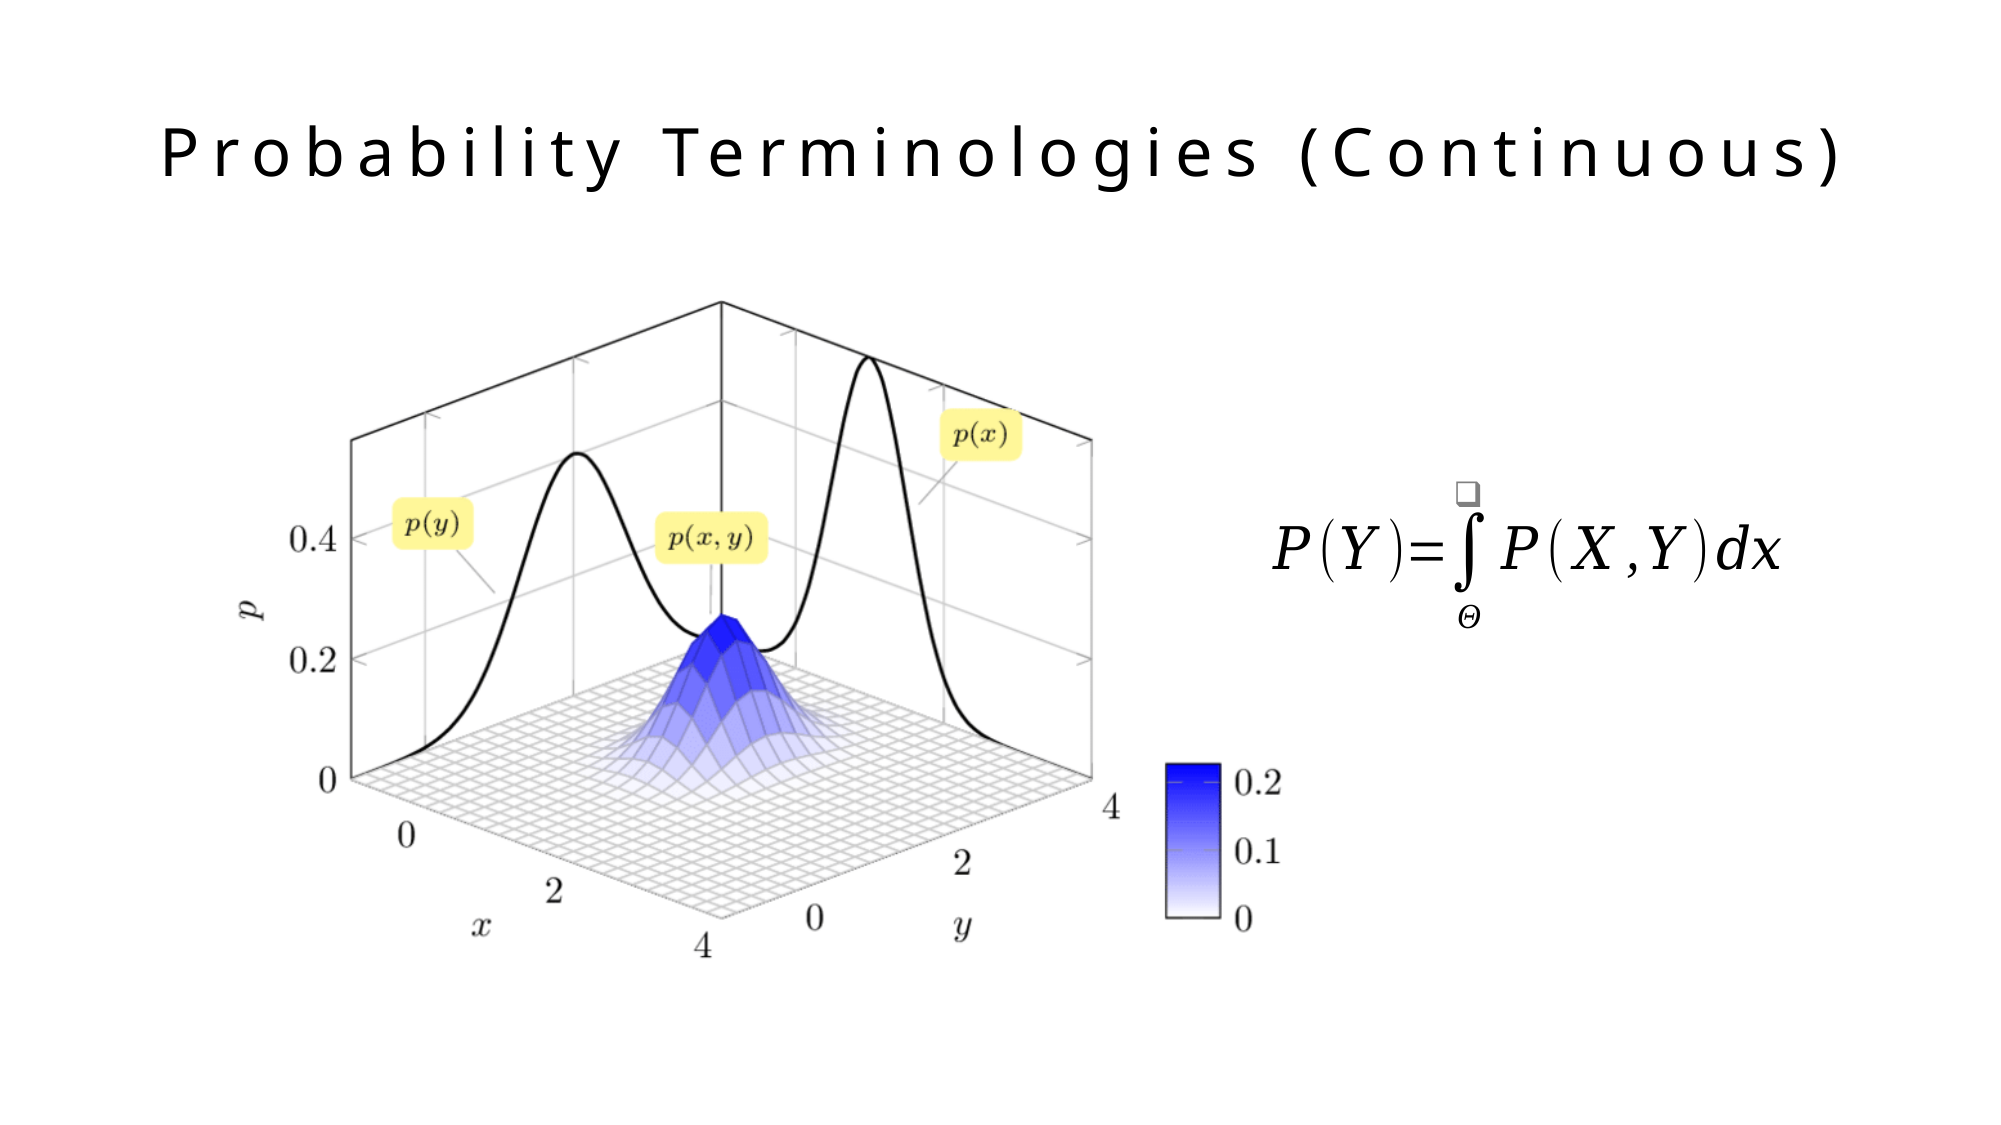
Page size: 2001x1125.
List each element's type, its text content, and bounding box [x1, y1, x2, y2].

text_box Probability Terminologies (Continuous) [144, 102, 1856, 198]
picture [213, 300, 1308, 969]
